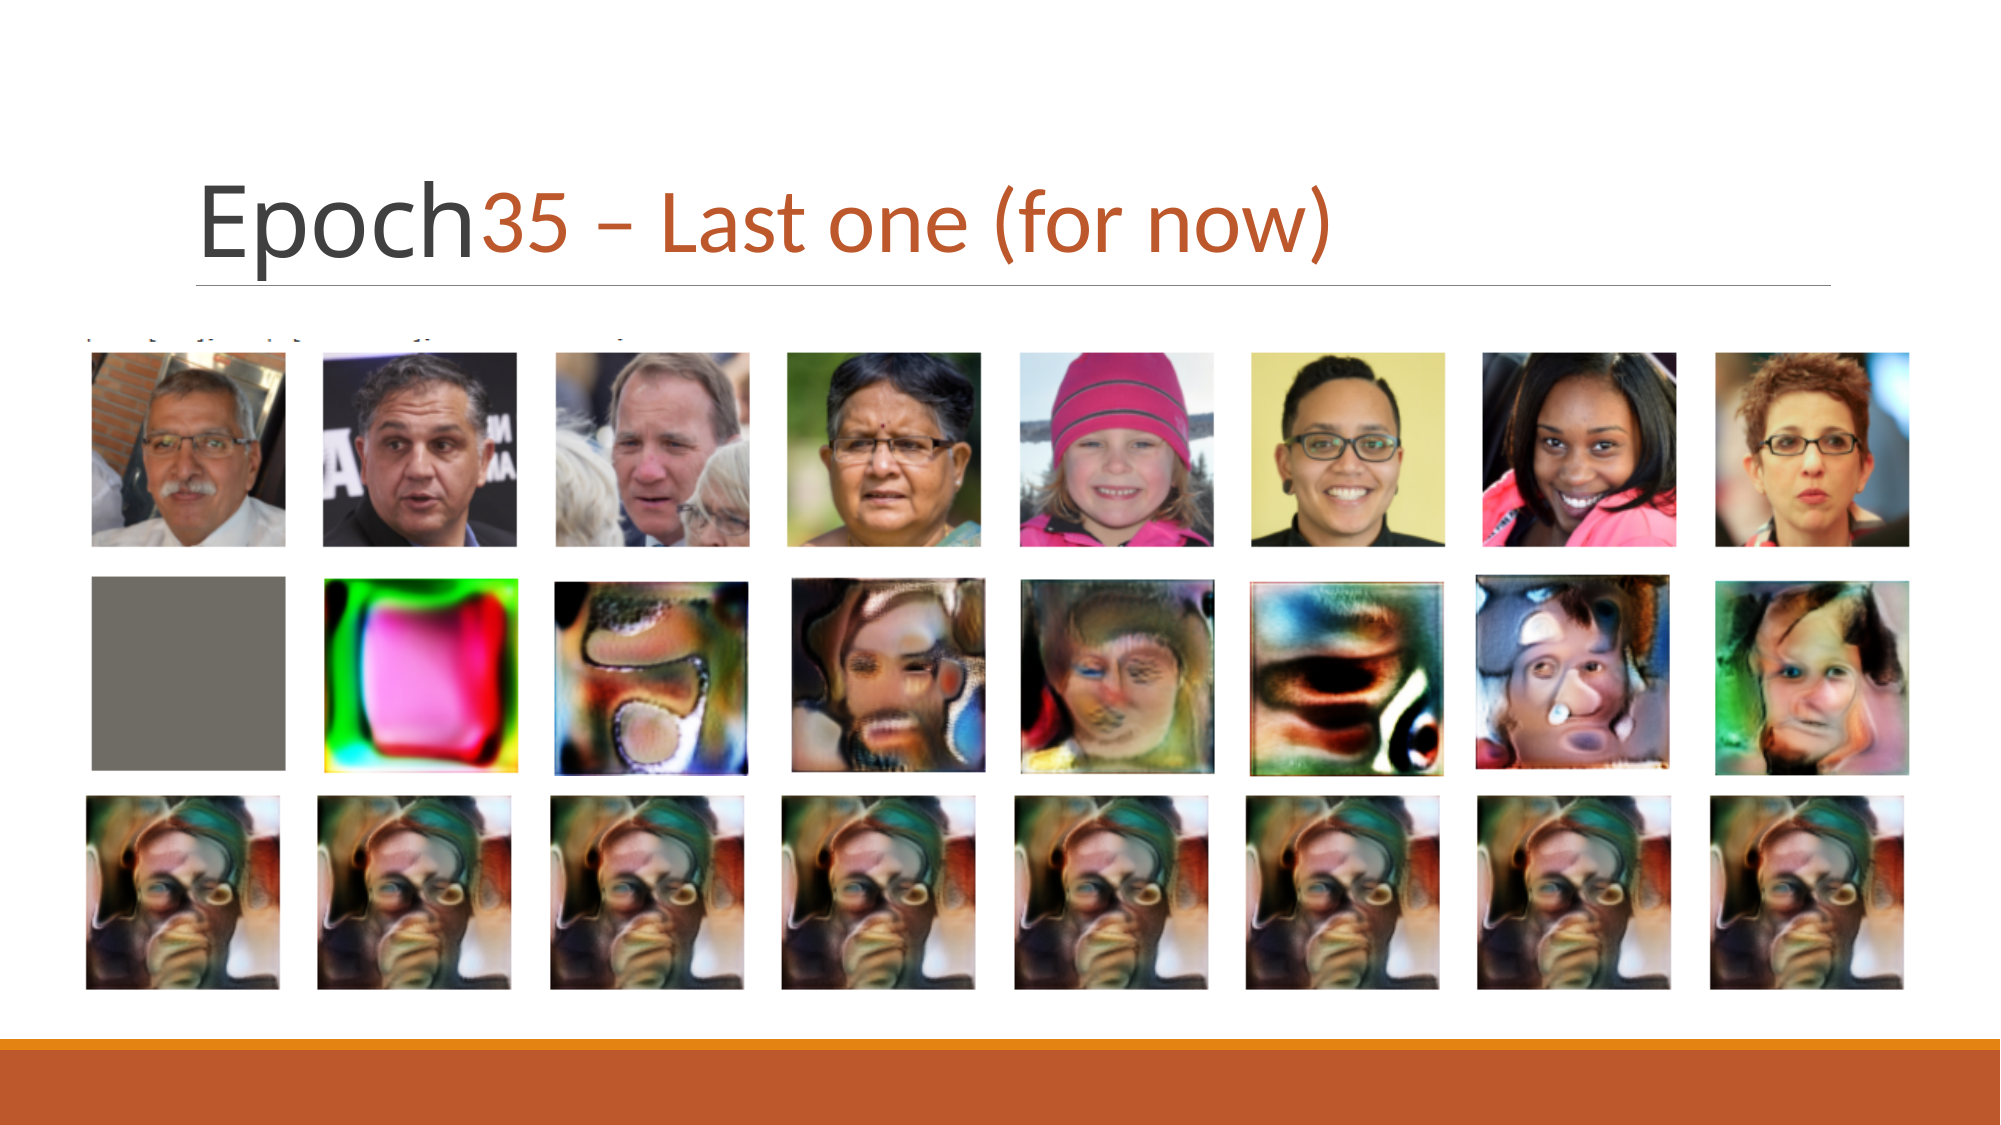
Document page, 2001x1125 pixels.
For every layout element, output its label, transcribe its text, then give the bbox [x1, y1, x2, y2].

text_box 35 – Last one (for now) [464, 153, 1530, 279]
title Epoch [180, 47, 1830, 285]
picture [70, 339, 1924, 1005]
